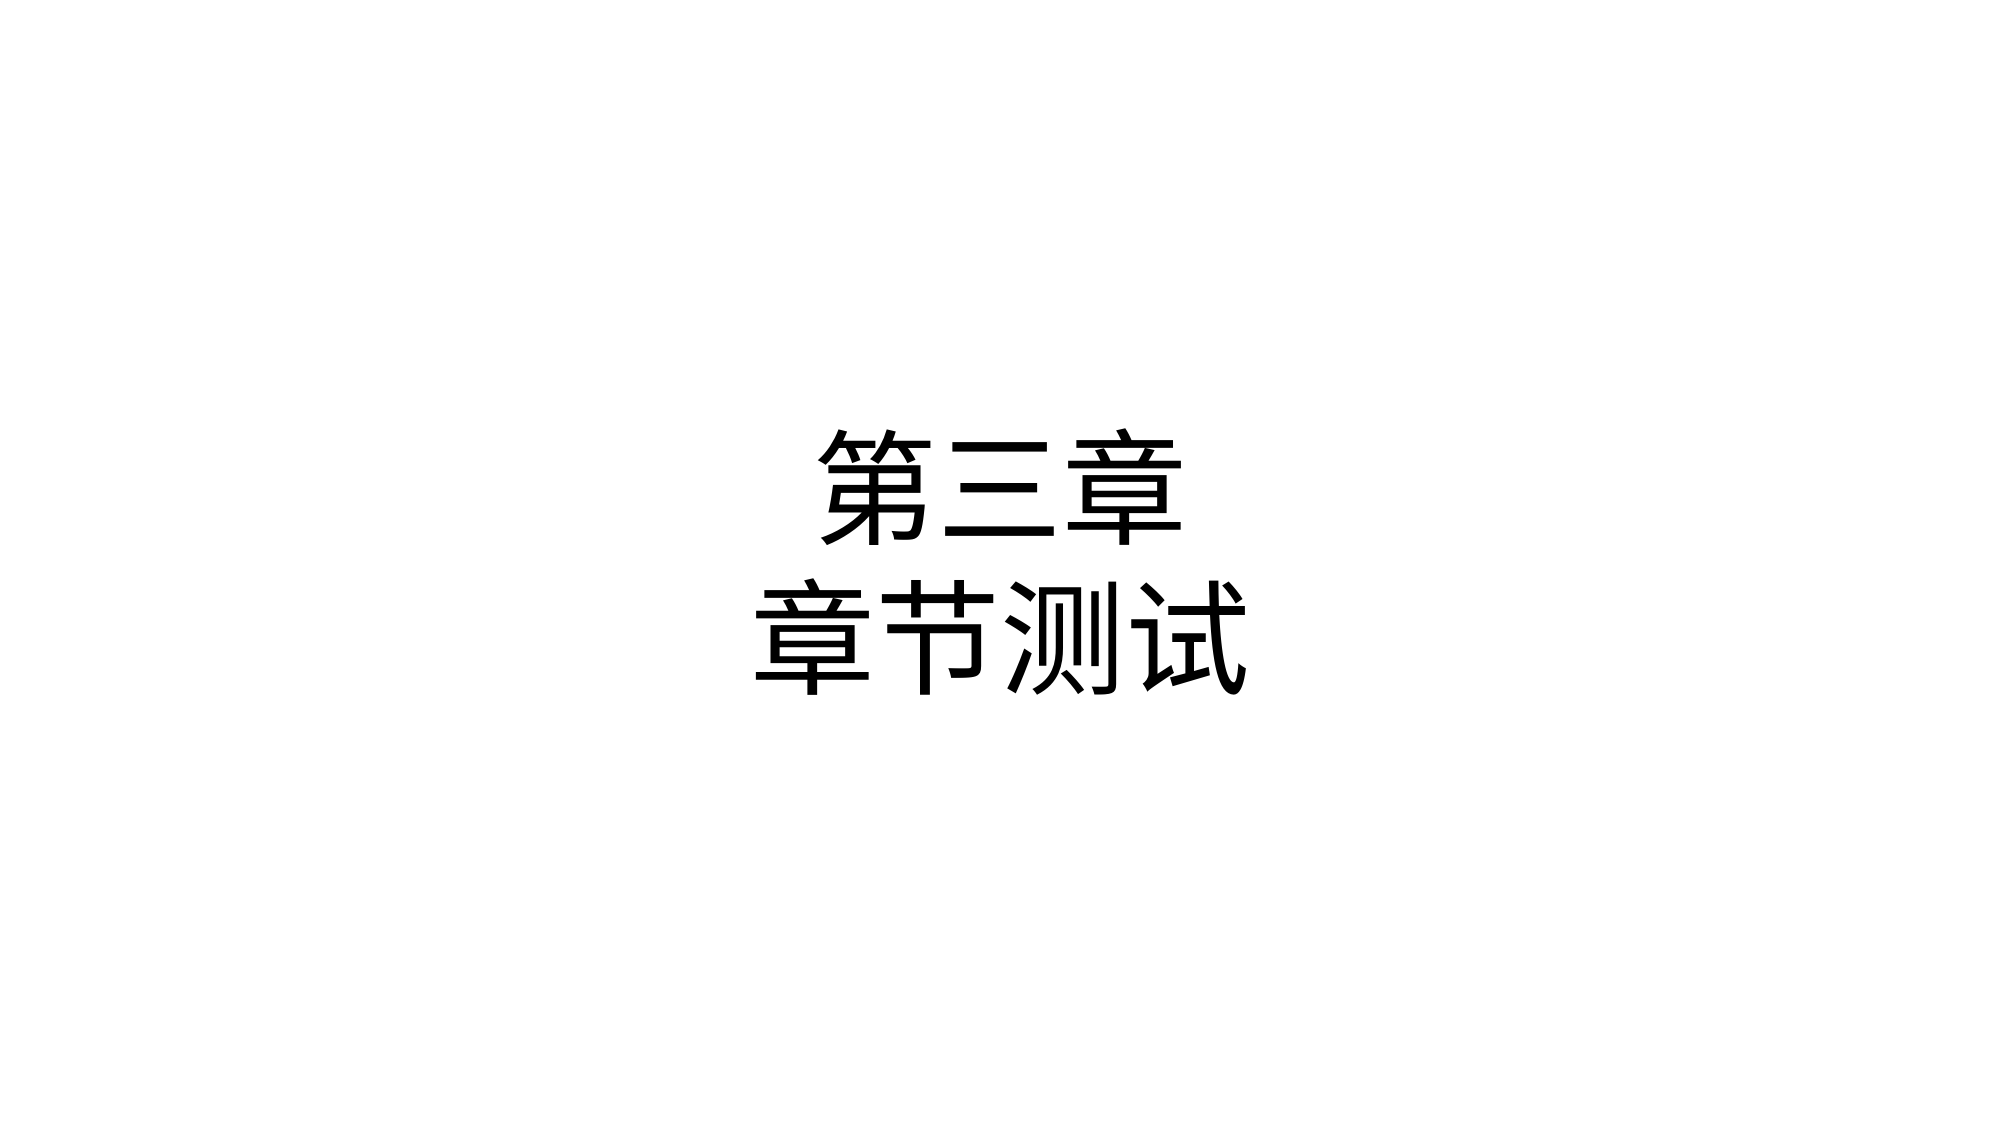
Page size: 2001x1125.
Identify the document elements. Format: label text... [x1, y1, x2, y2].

text_box 第三章 章节测试 [367, 403, 1633, 719]
